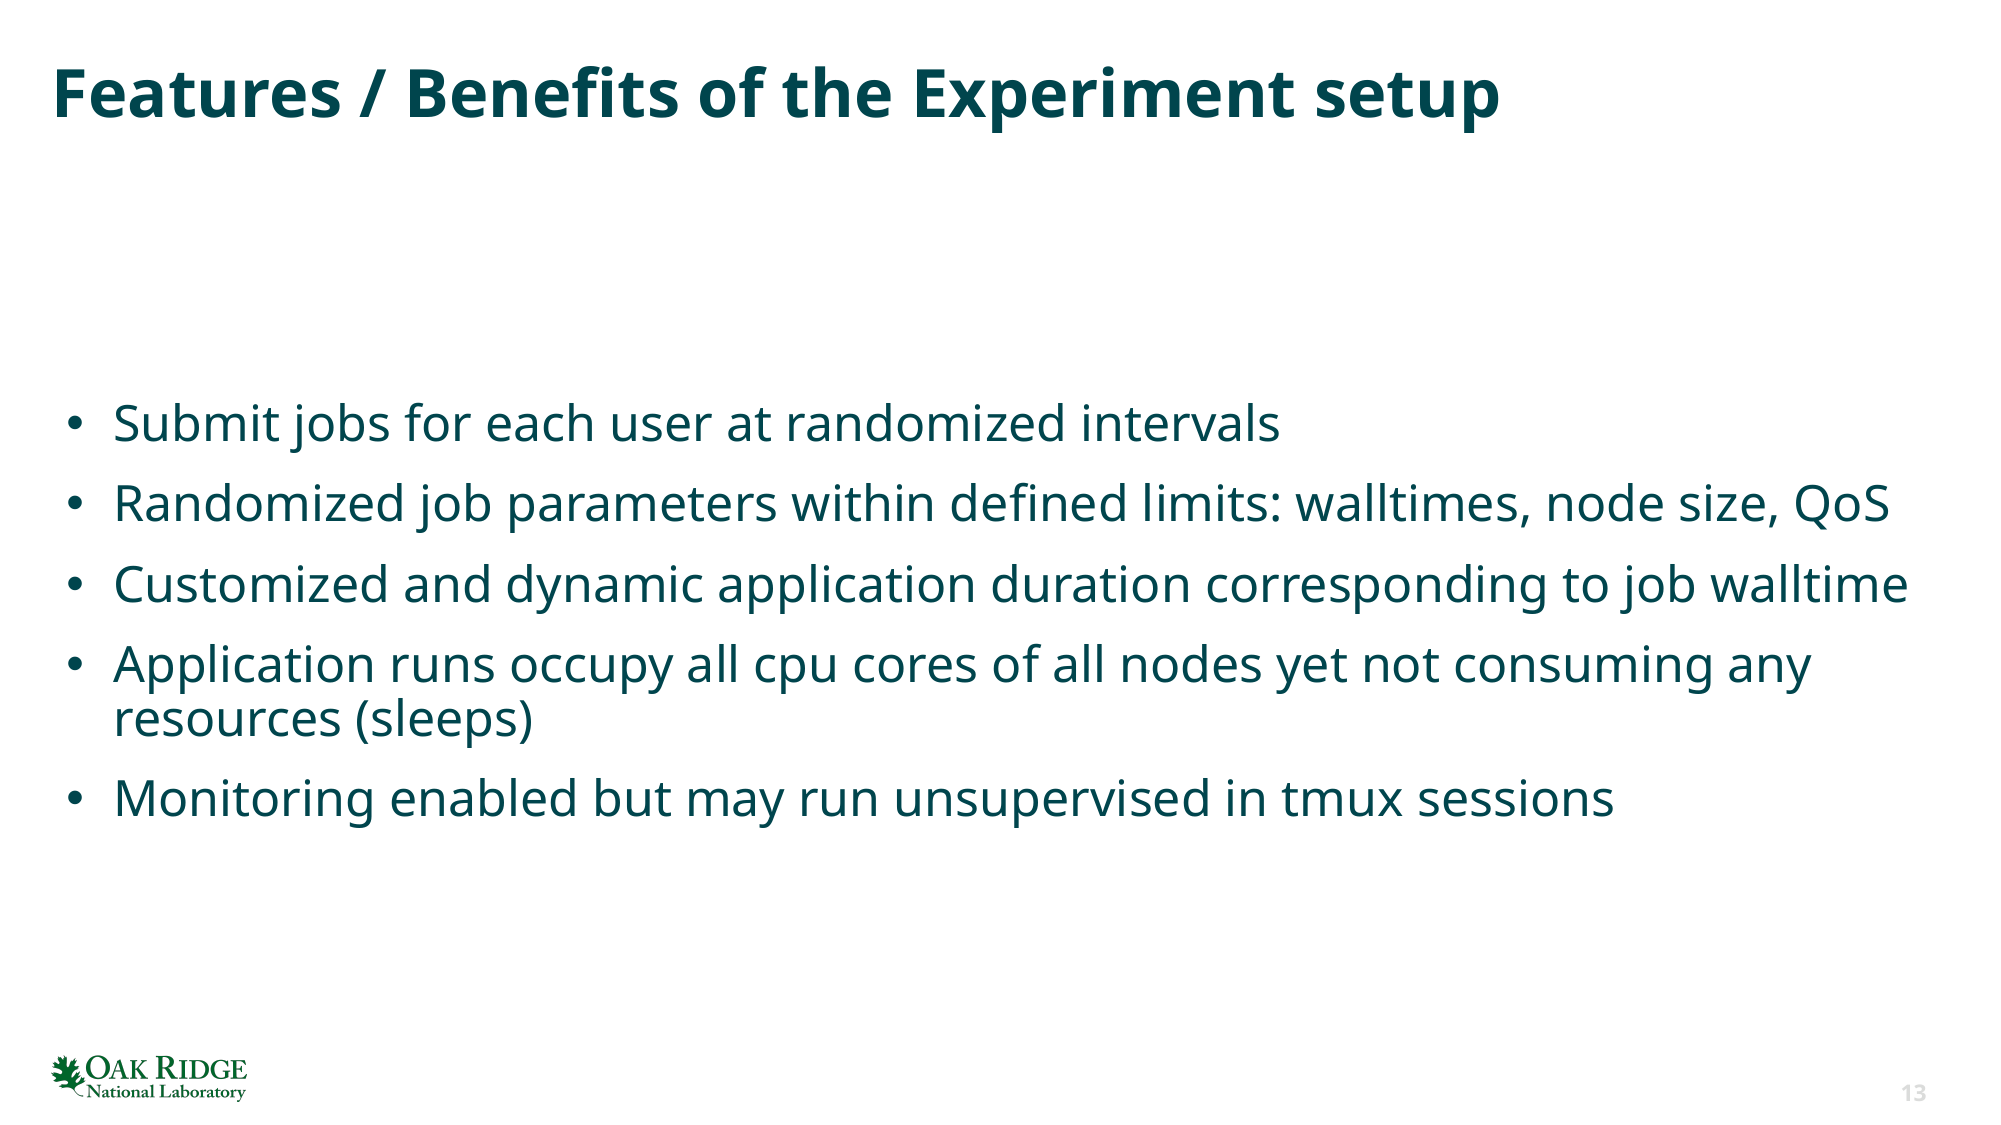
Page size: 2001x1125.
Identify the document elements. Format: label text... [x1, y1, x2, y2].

text_box Submit jobs for each user at randomized intervals Randomized job parameters within defined limits: walltimes, node size, QoS Customized and dynamic application duration corresponding to job walltime Application runs occupy all cpu cores of all nodes yet not consuming any resources (sleeps) Monitoring enabled but may run unsupervised in tmux sessions [51, 217, 1937, 1009]
title Features / Benefits of the Experiment setup [51, 59, 1937, 206]
picture [51, 1055, 247, 1102]
